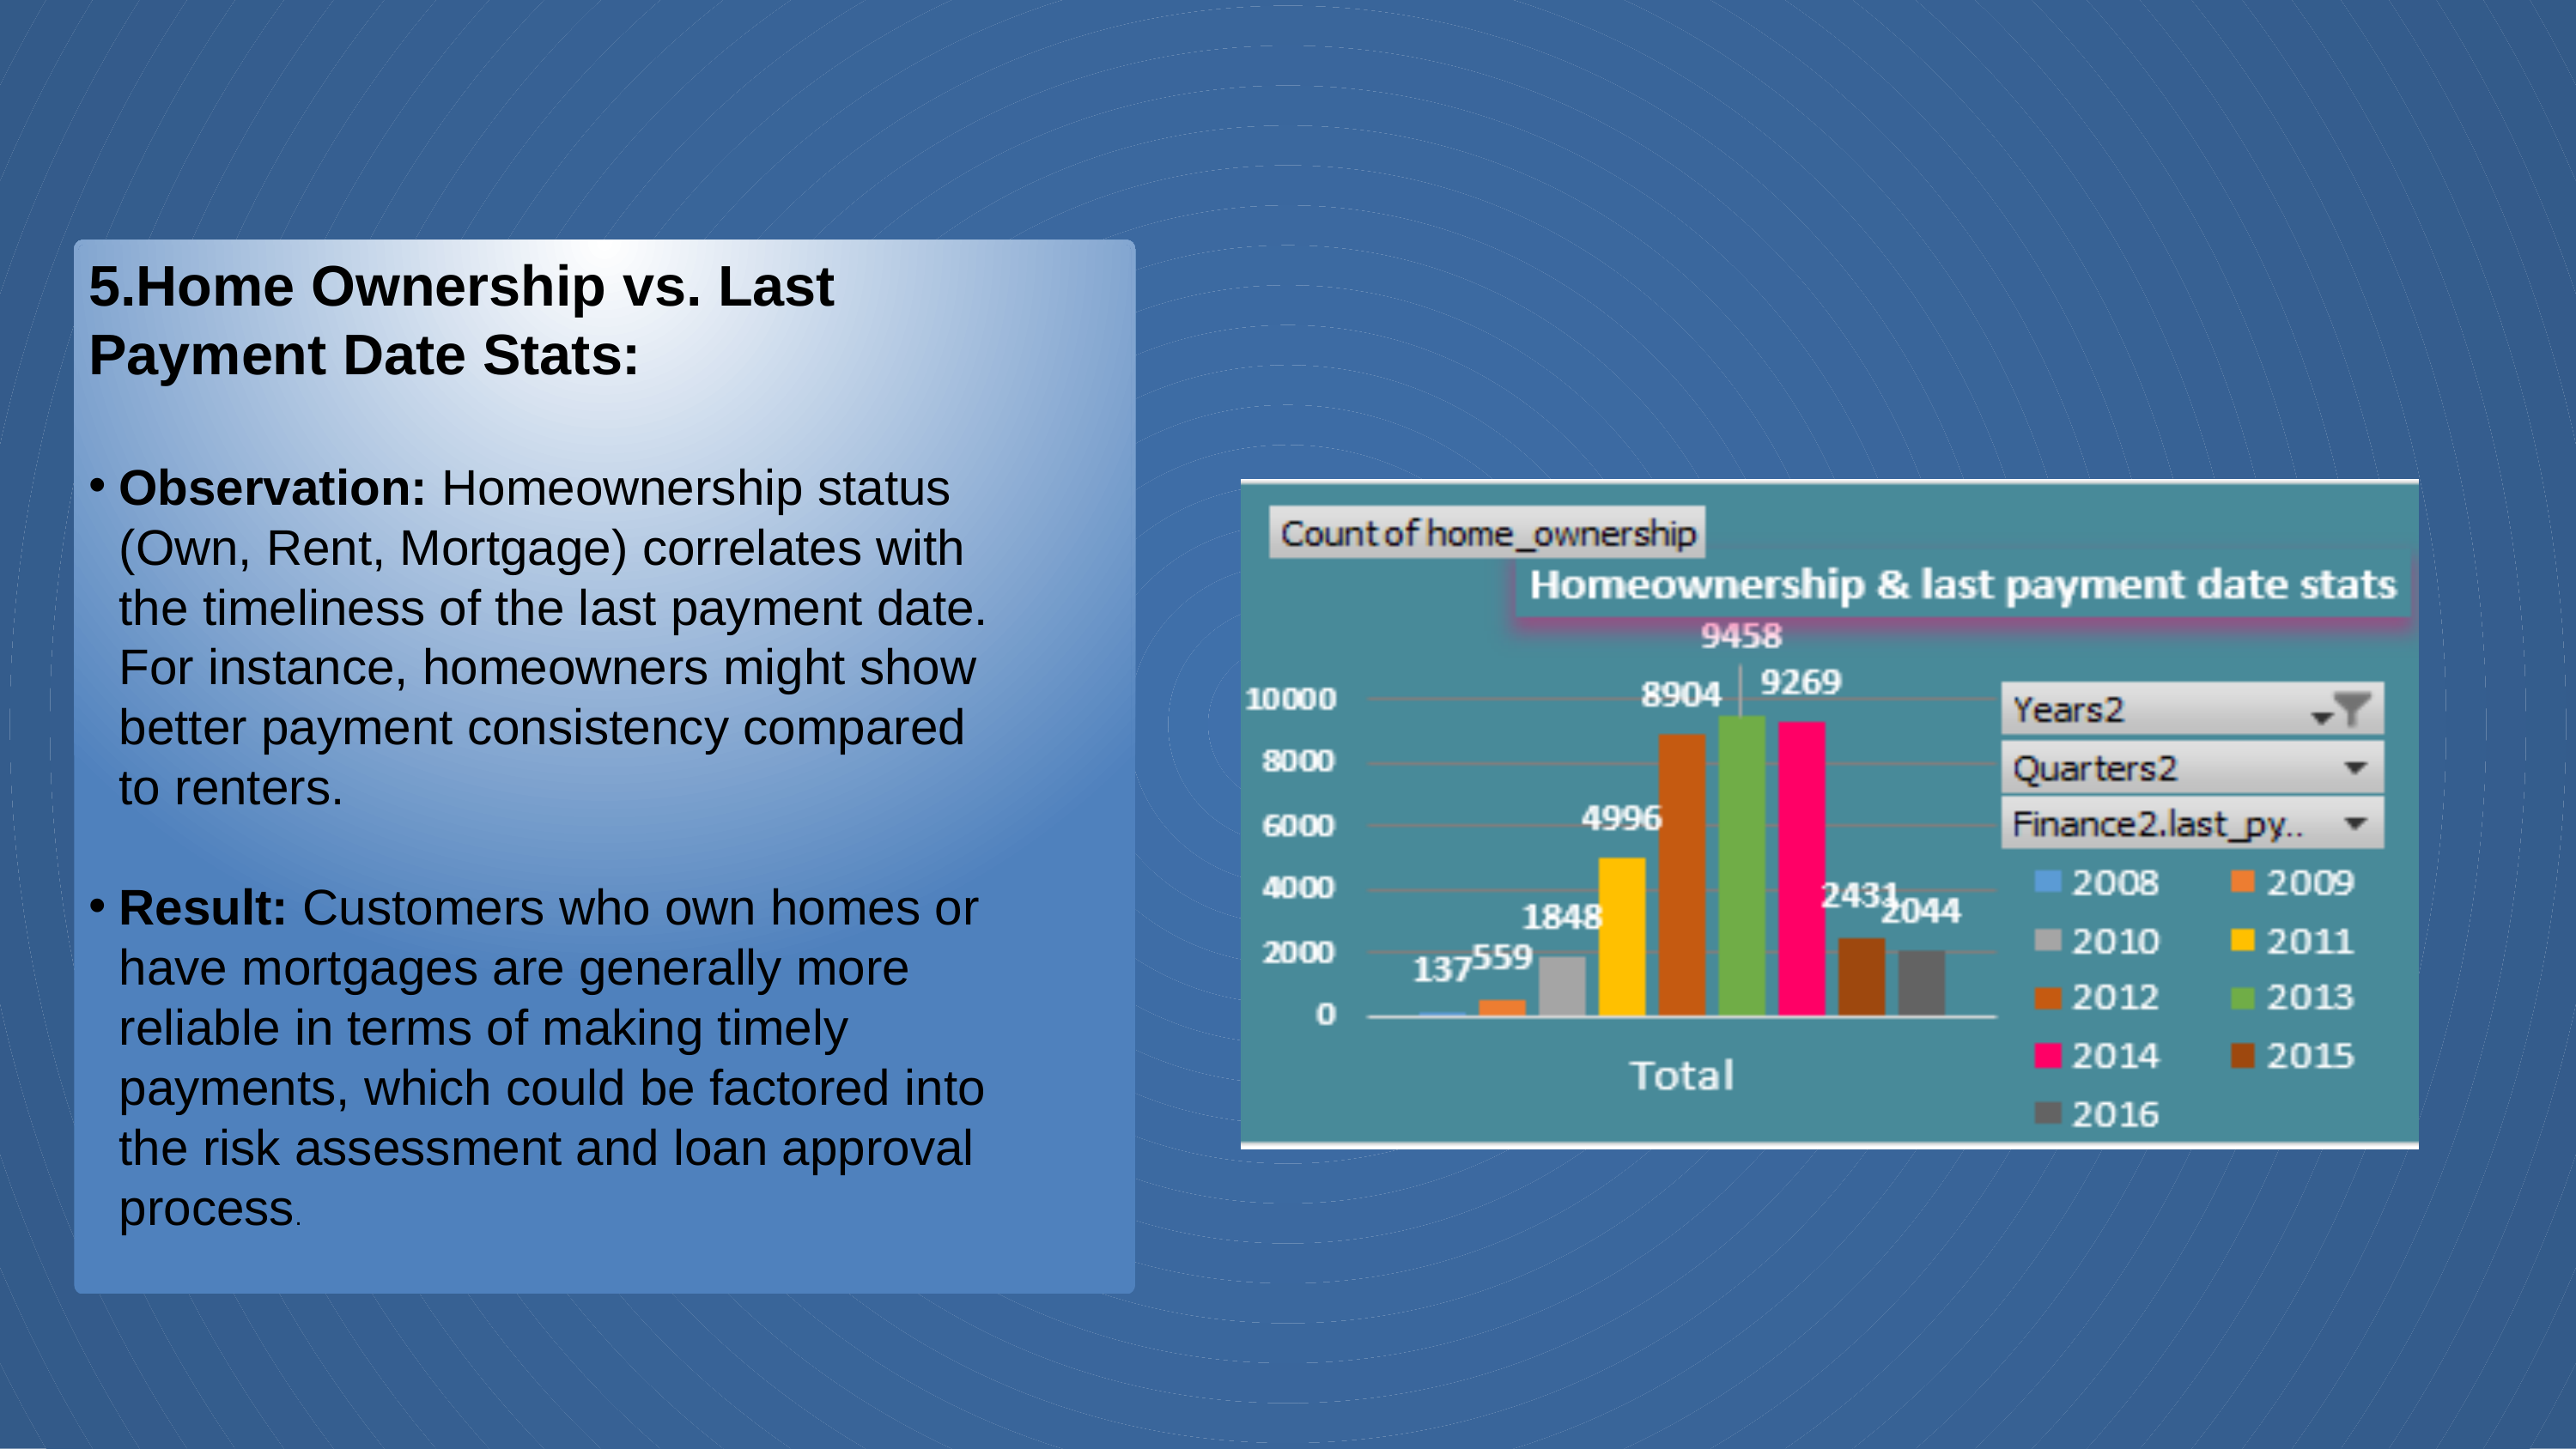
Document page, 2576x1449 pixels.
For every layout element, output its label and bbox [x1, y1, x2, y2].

picture [1241, 479, 2419, 1149]
text_box [74, 239, 1136, 1294]
